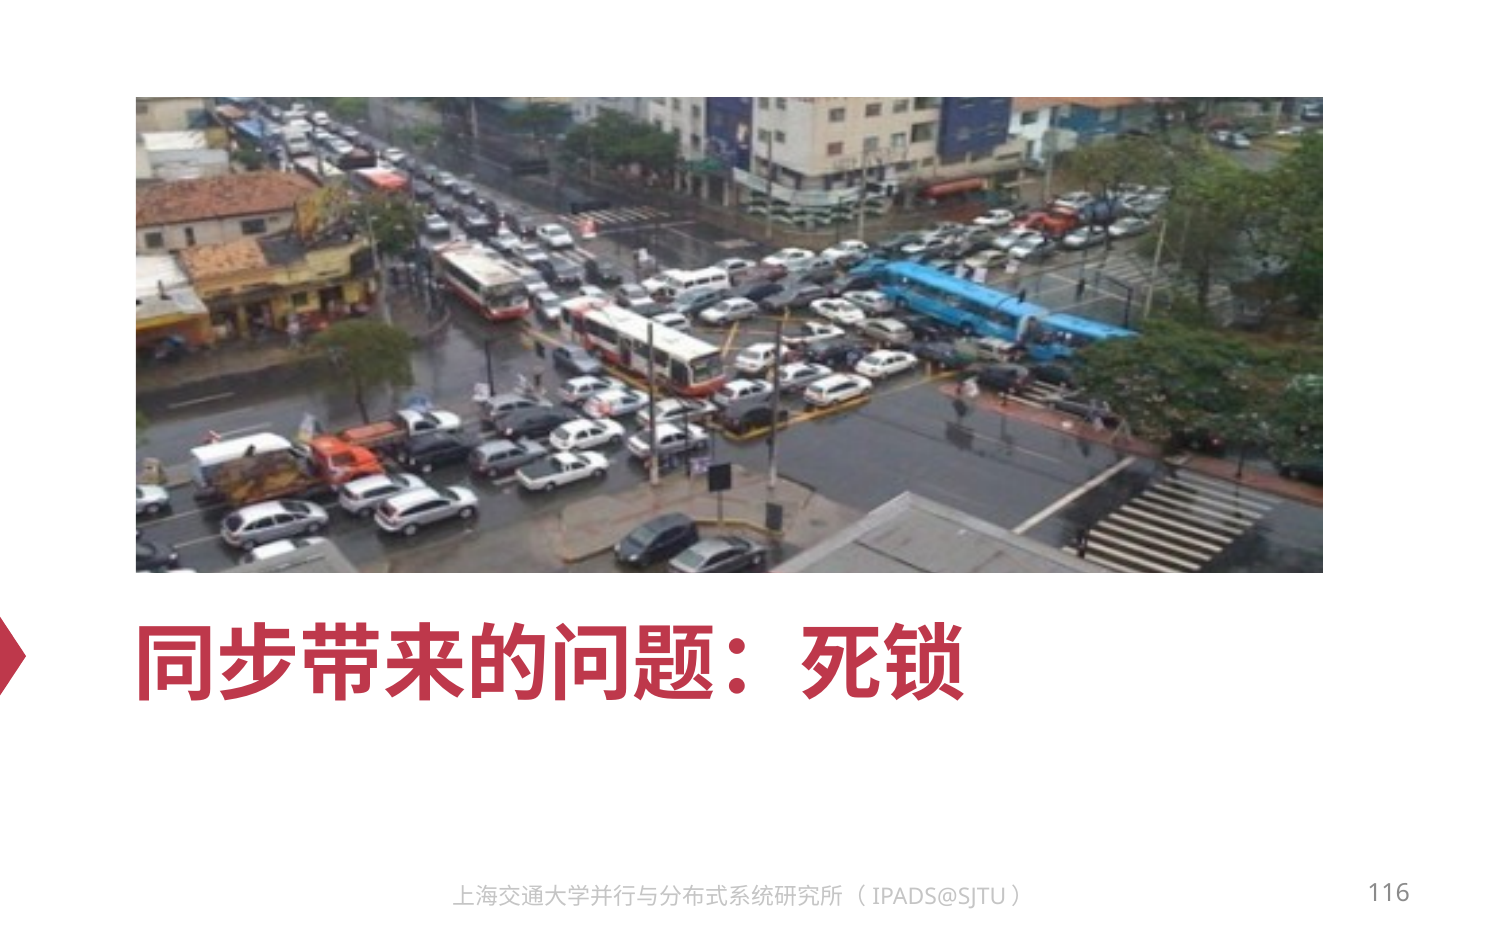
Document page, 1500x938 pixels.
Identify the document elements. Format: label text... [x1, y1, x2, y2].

slide_number 116 [1074, 868, 1425, 919]
footer 上海交通大学并行与分布式系统研究所（IPADS@SJTU） [418, 870, 1069, 921]
picture [135, 96, 1324, 574]
title 同步带来的问题：死锁 [118, 602, 1394, 789]
